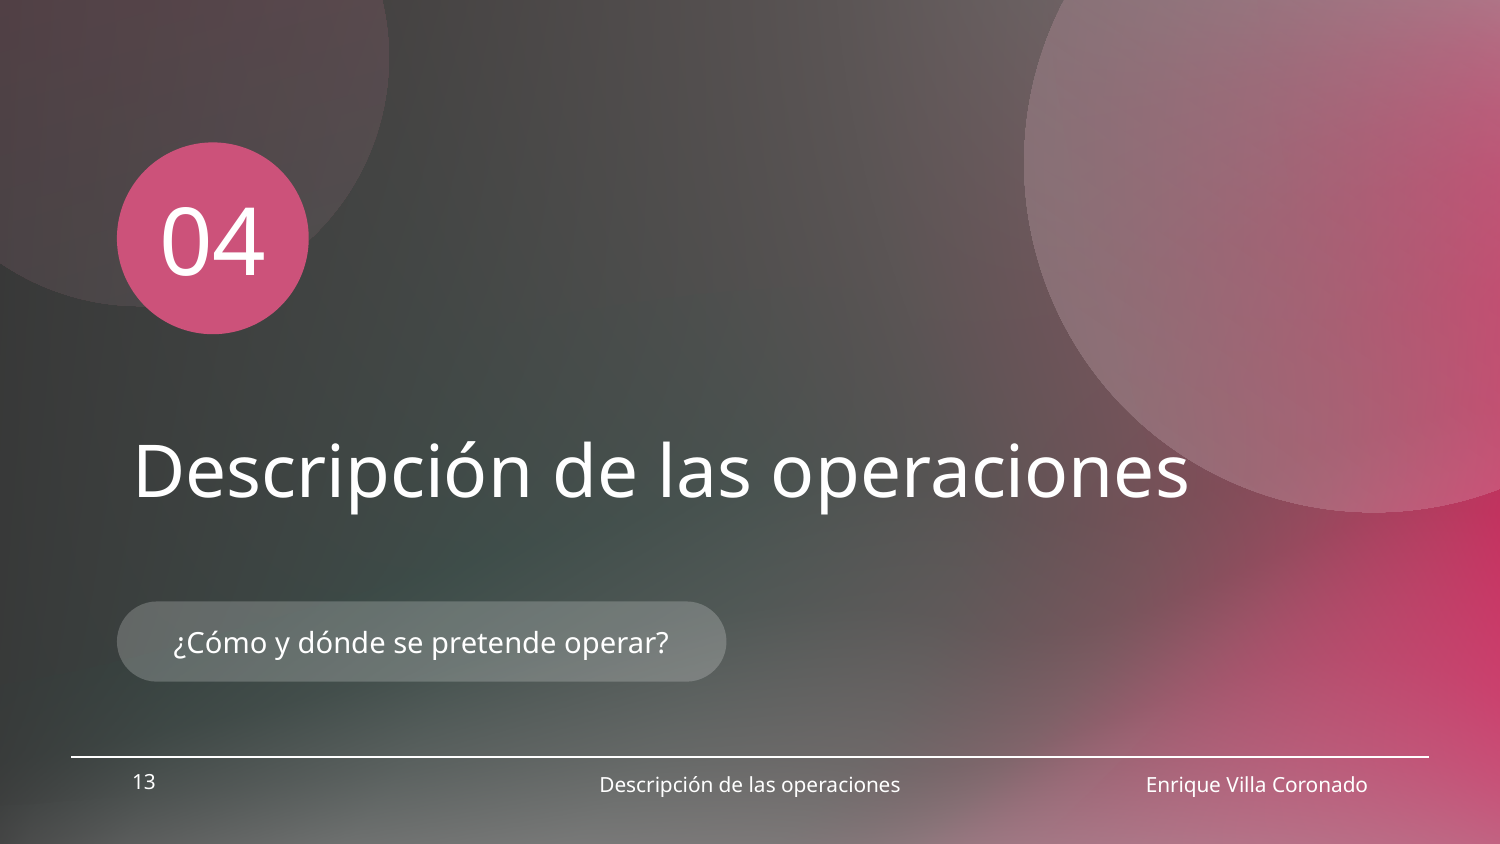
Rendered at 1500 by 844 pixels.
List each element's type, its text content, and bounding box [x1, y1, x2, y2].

subtitle Enrique Villa Coronado [963, 758, 1383, 809]
title Descripción de las operaciones [116, 398, 1465, 537]
text_box [140, 142, 285, 175]
text_box [298, 194, 309, 283]
picture [0, 0, 1500, 844]
title 04 [128, 175, 298, 302]
text_box ¿Cómo y dónde se pretende operar? [116, 601, 727, 682]
subtitle Descripción de las operaciones [546, 758, 954, 809]
text_box [116, 193, 128, 283]
slide_number 13 [116, 757, 192, 808]
text_box [141, 302, 285, 335]
